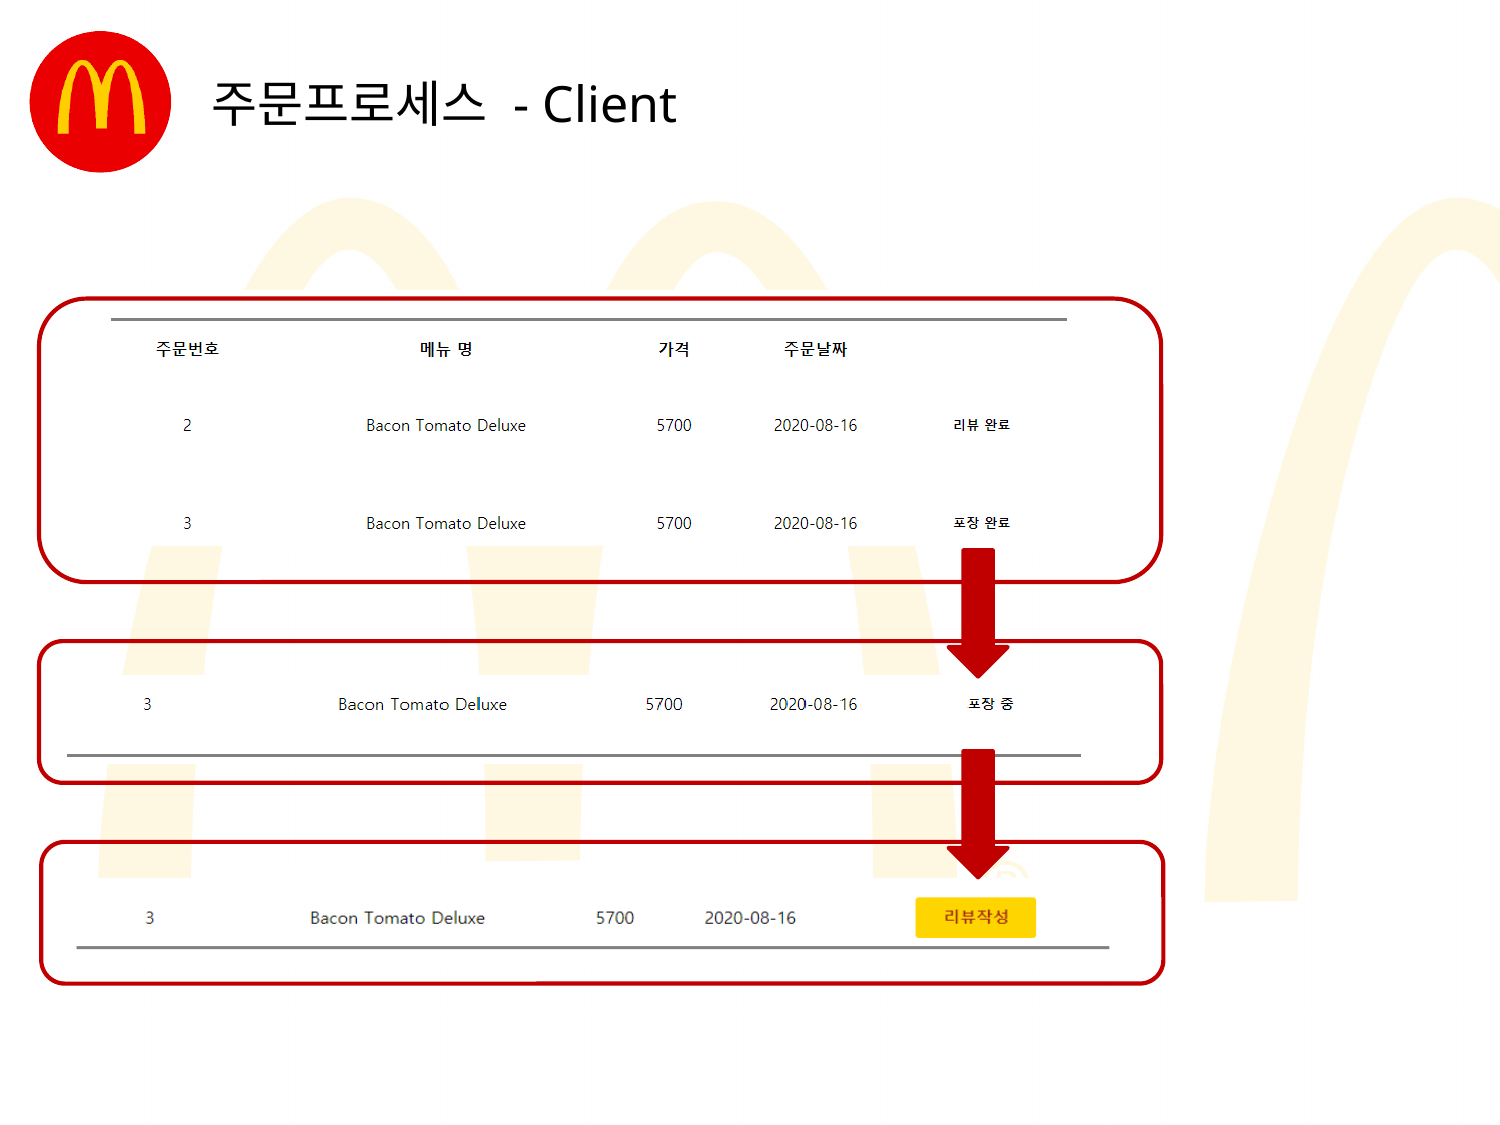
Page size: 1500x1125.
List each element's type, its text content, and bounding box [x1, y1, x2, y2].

text_box [39, 839, 1166, 986]
picture [57, 675, 1100, 764]
text_box [986, 639, 1164, 785]
text_box [946, 555, 1010, 673]
picture [81, 290, 1077, 546]
text_box [36, 639, 970, 785]
picture [57, 878, 1110, 965]
text_box [995, 296, 1164, 585]
title 주문프로세스 - Client [0, 8, 1120, 197]
picture [29, 30, 172, 173]
text_box [946, 771, 1010, 877]
text_box [36, 297, 961, 585]
